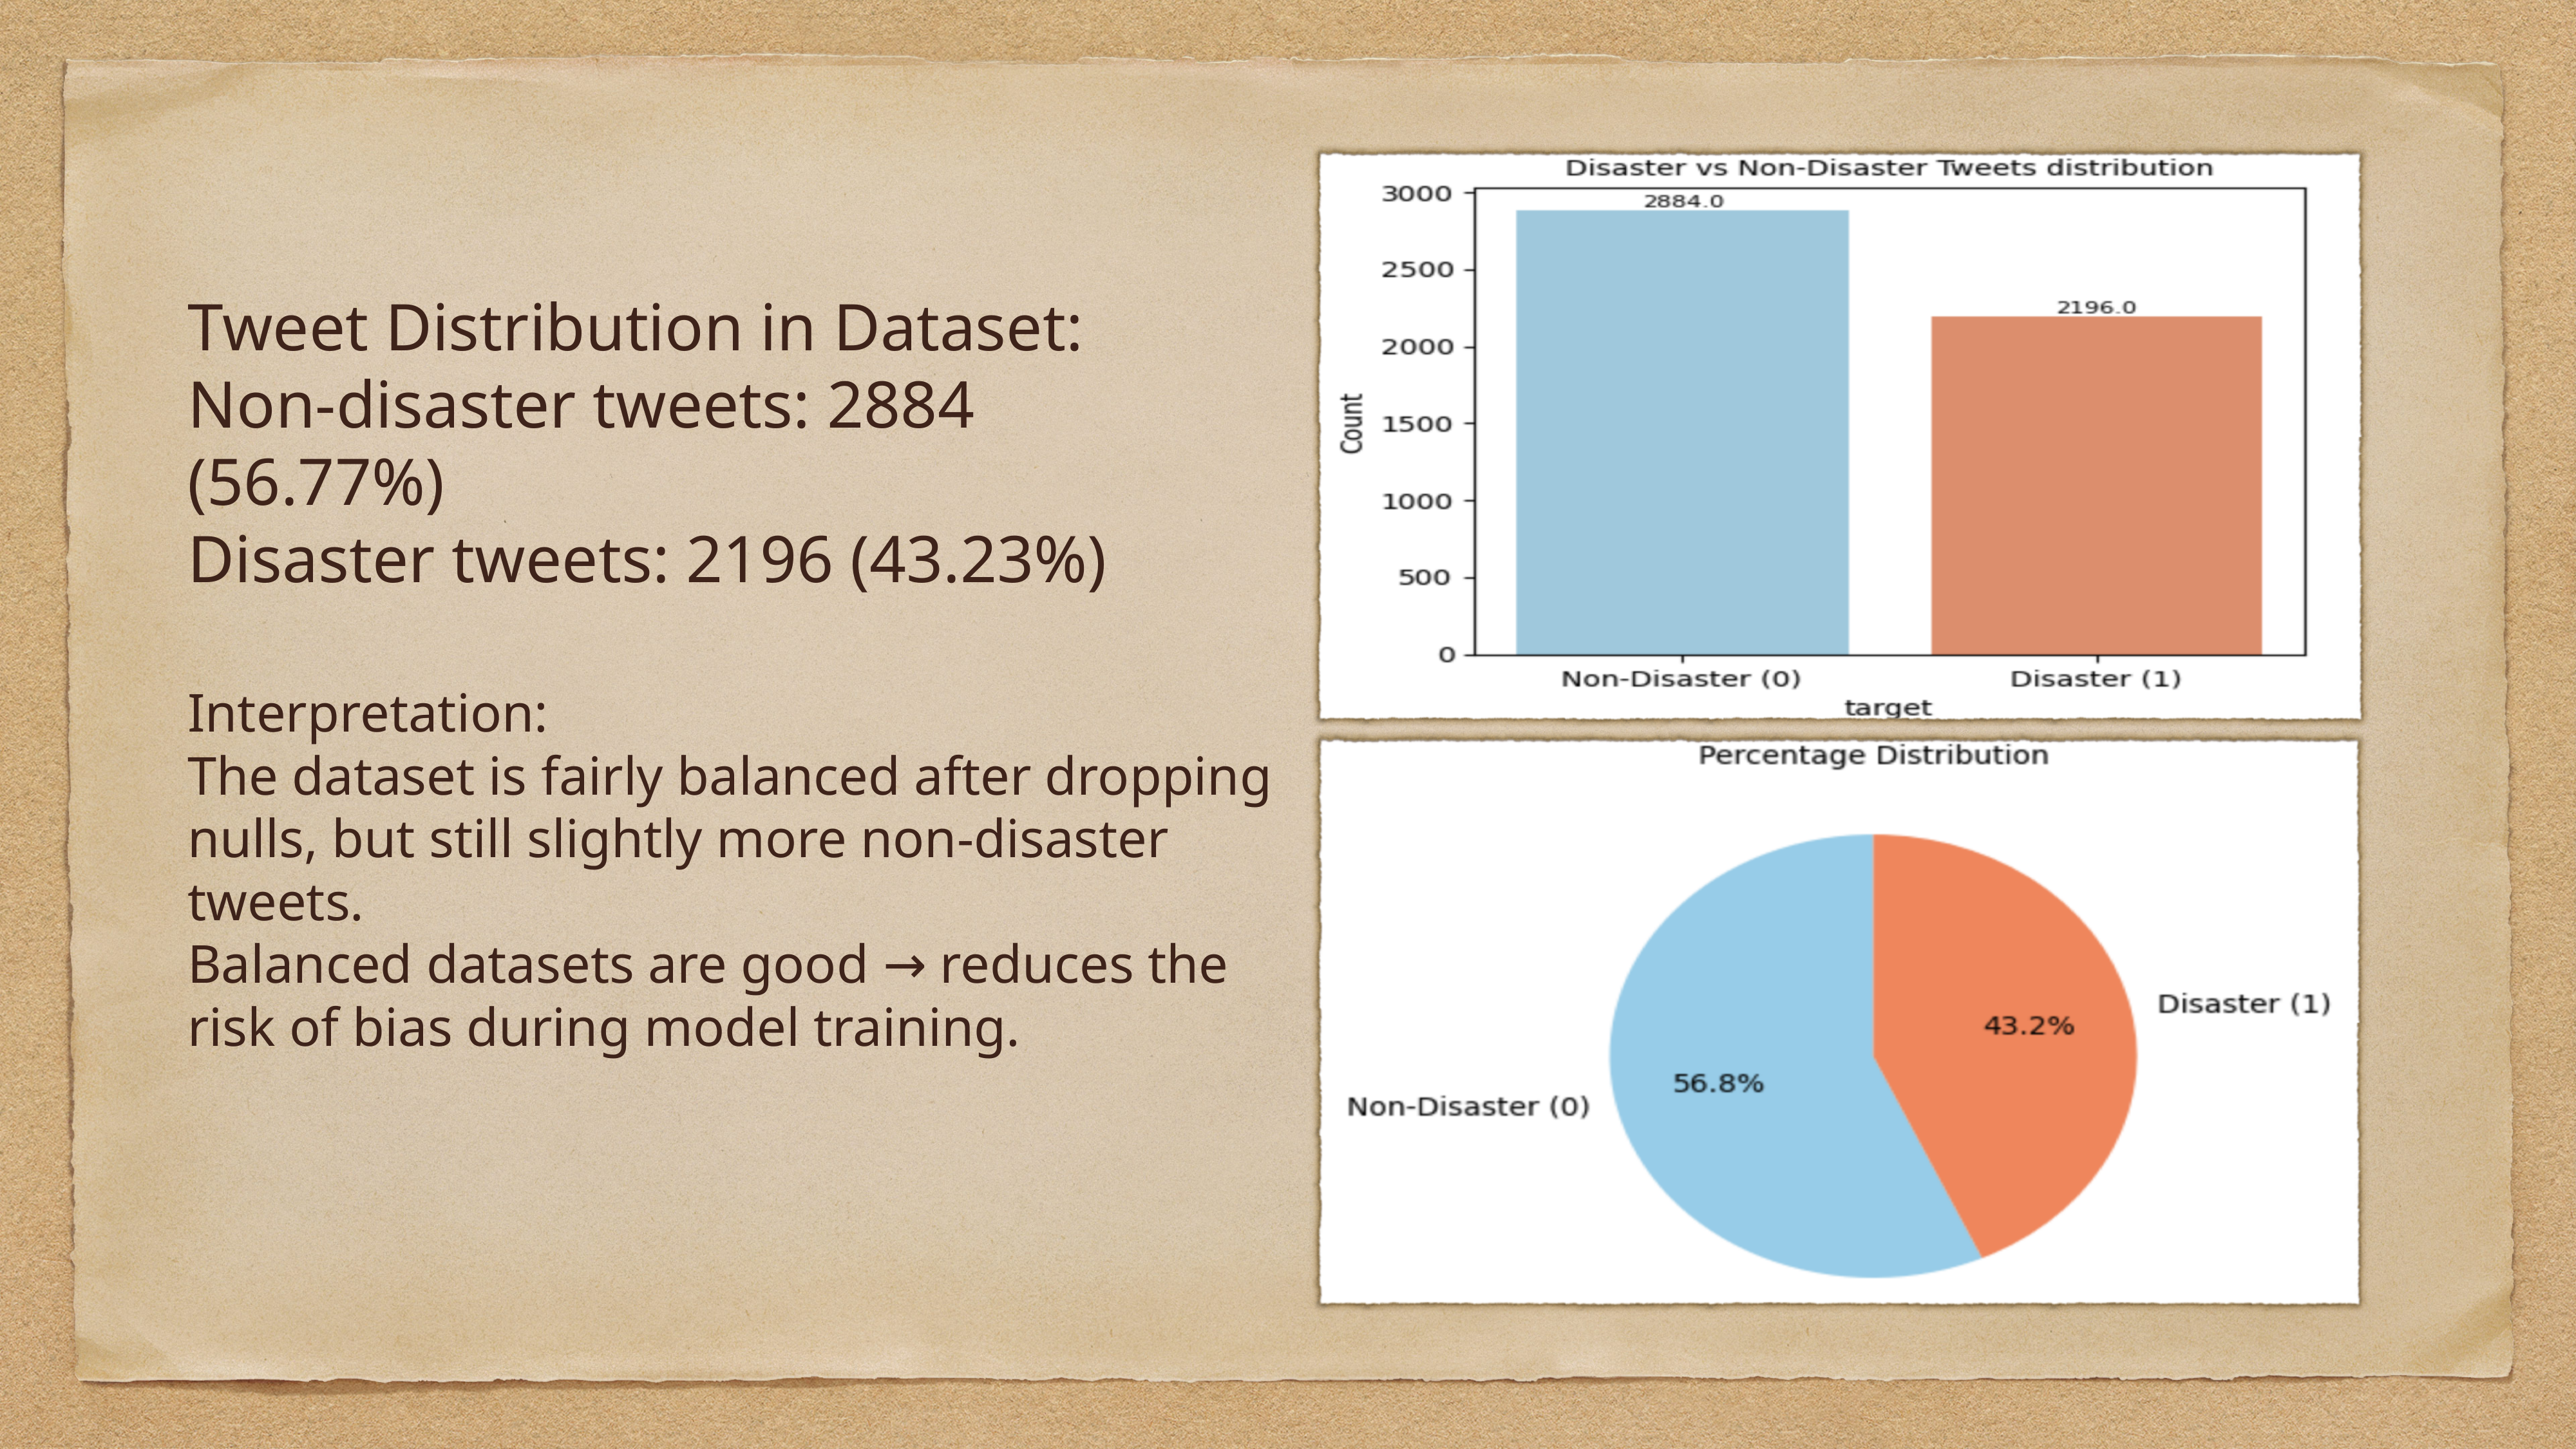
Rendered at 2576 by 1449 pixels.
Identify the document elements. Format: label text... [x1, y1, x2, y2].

picture [0, 0, 2576, 1449]
title Tweet Distribution in Dataset: Non-disaster tweets: 2884 (56.77%) Disaster tweets: 2196 (43.23%) [182, 232, 1208, 601]
list Interpretation: The dataset is fairly balanced after dropping nulls, but still slightly more non-disaster tweets. Balanced datasets are good → reduces the risk of bias during model training. [182, 674, 1293, 1103]
